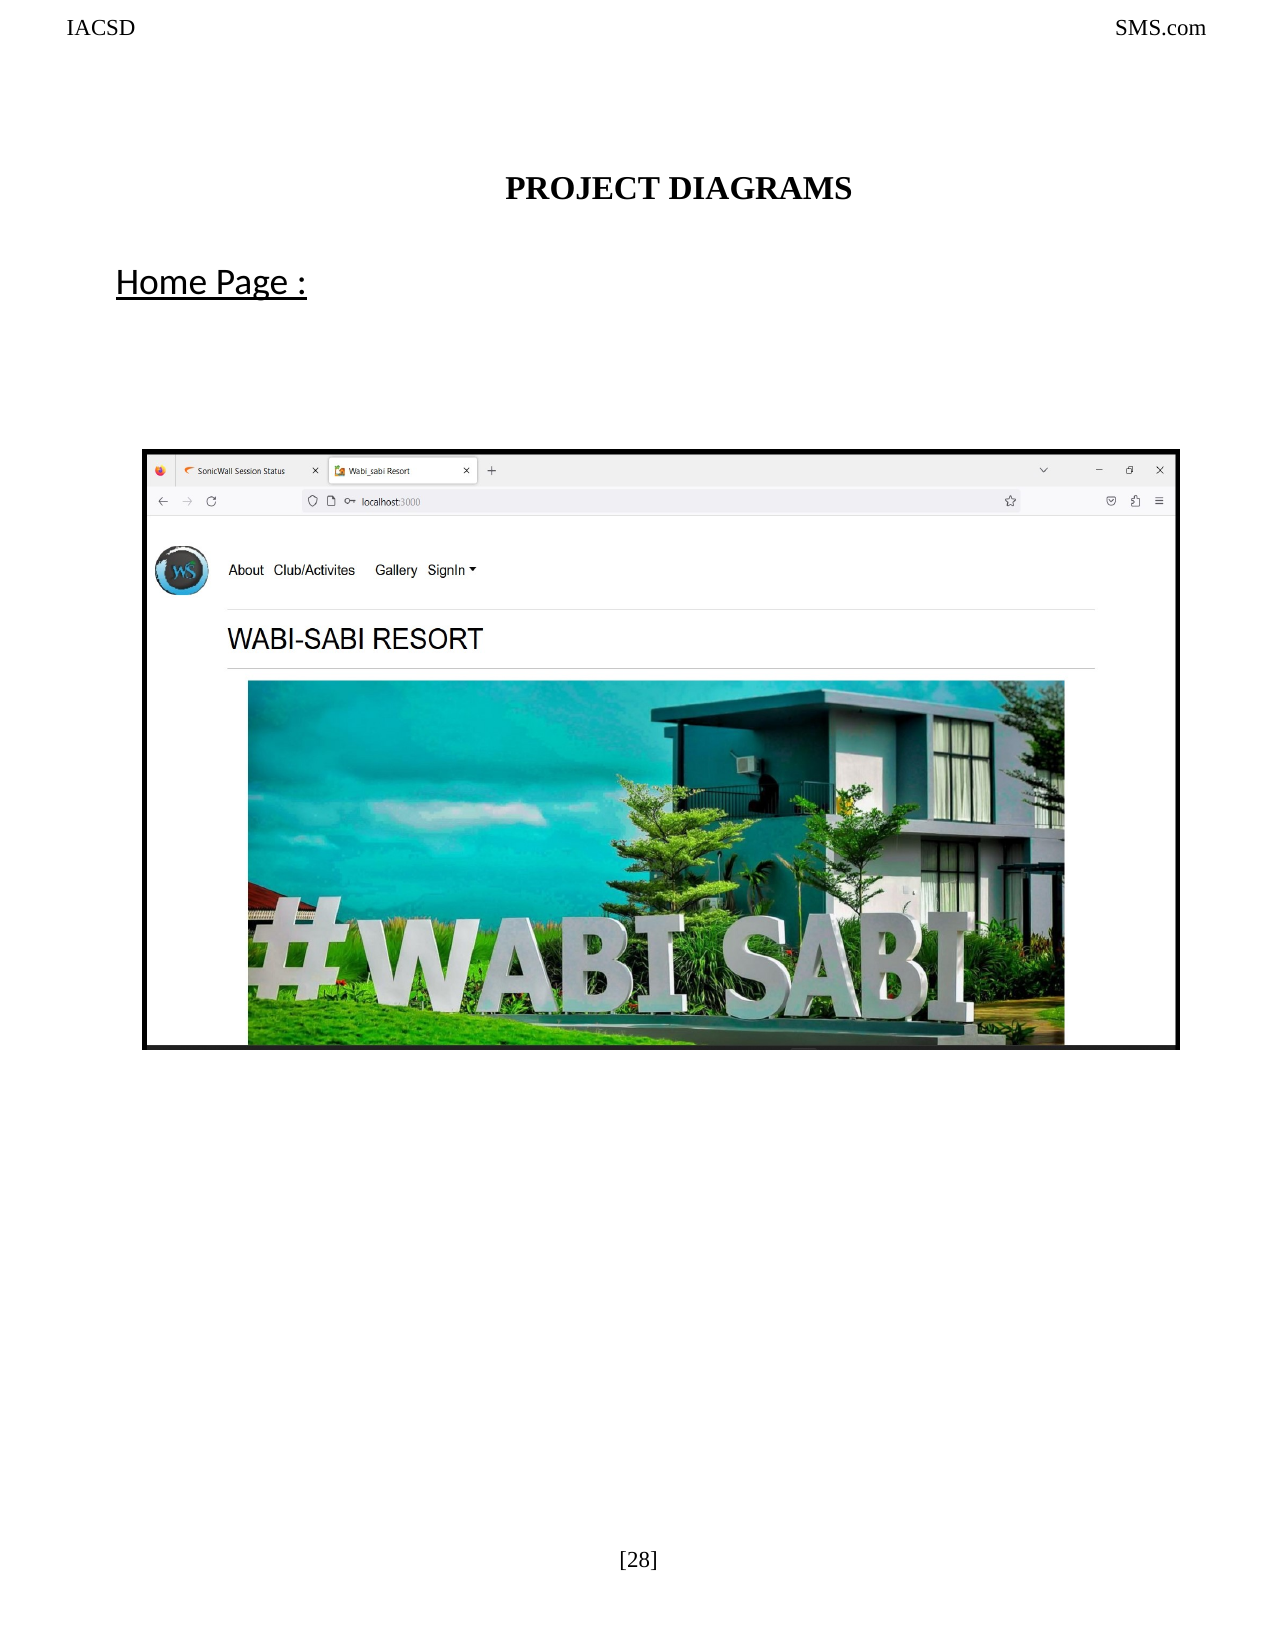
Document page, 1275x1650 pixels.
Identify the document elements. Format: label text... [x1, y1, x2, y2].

slide_number [28] [617, 1545, 667, 1650]
text_box PROJECT DIAGRAMS [503, 163, 856, 206]
text_box SMS.com [1113, 10, 1209, 41]
text_box Home Page : [101, 249, 739, 310]
picture [142, 449, 1181, 1051]
text_box IACSD [64, 10, 138, 41]
